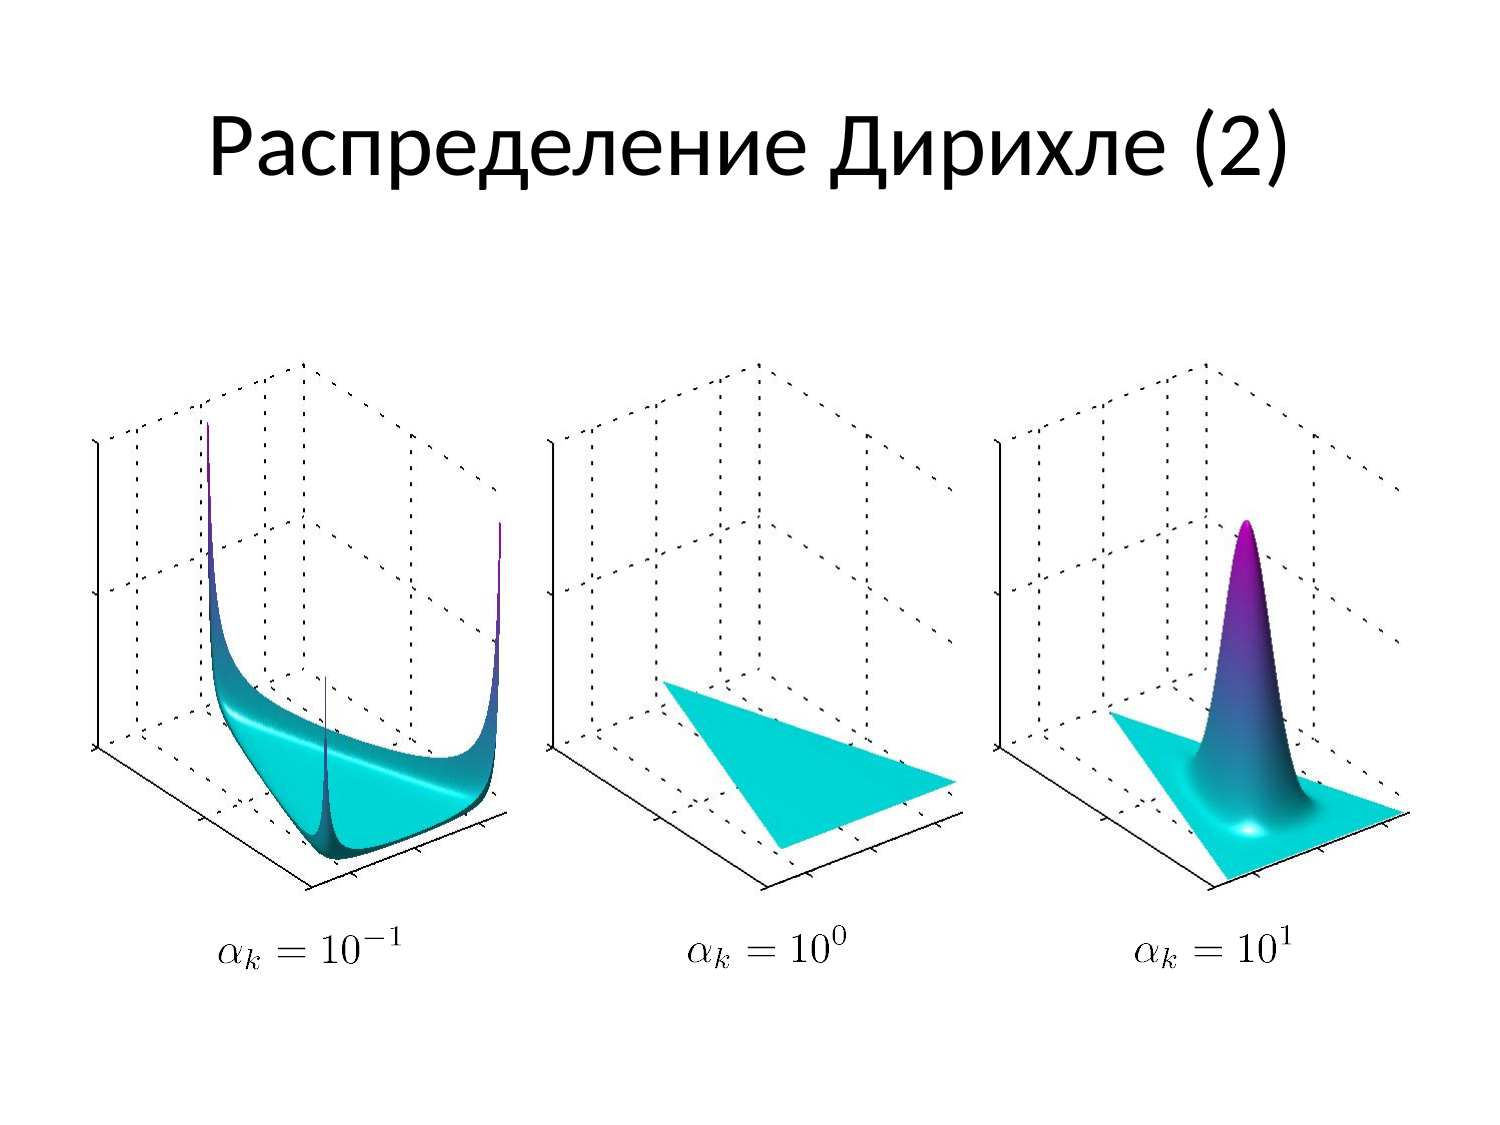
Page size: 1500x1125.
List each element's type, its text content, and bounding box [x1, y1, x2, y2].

picture [1131, 924, 1295, 972]
picture [81, 351, 508, 910]
picture [537, 351, 963, 910]
picture [684, 923, 848, 971]
title Распределение Дирихле (2) [75, 45, 1425, 233]
picture [216, 925, 405, 973]
picture [984, 351, 1410, 910]
